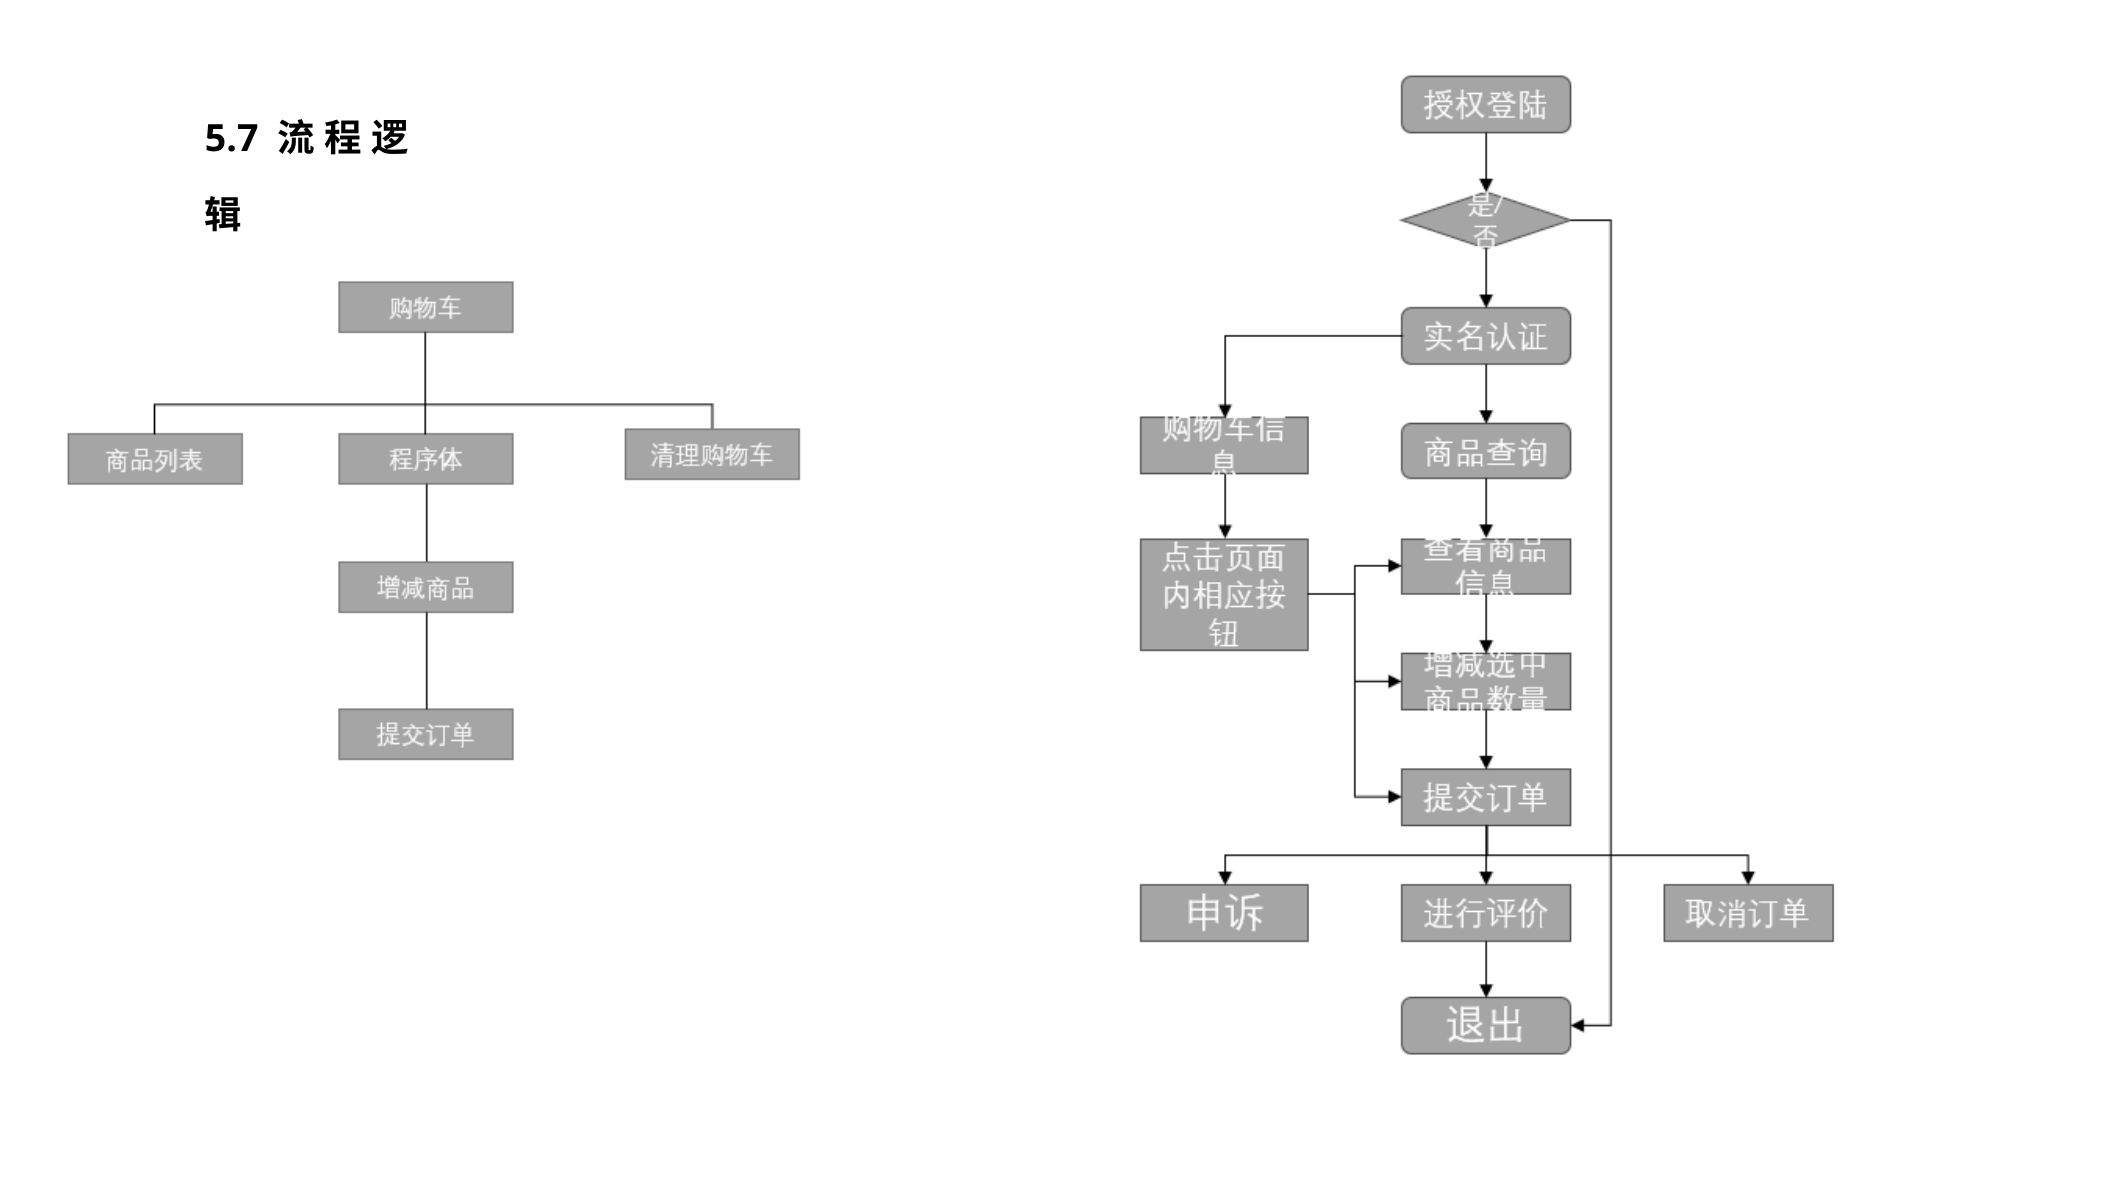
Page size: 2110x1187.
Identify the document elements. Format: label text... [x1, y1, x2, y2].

picture [1084, 68, 1917, 1083]
text_box 5.7流程逻辑 [190, 73, 424, 166]
picture [57, 266, 830, 801]
